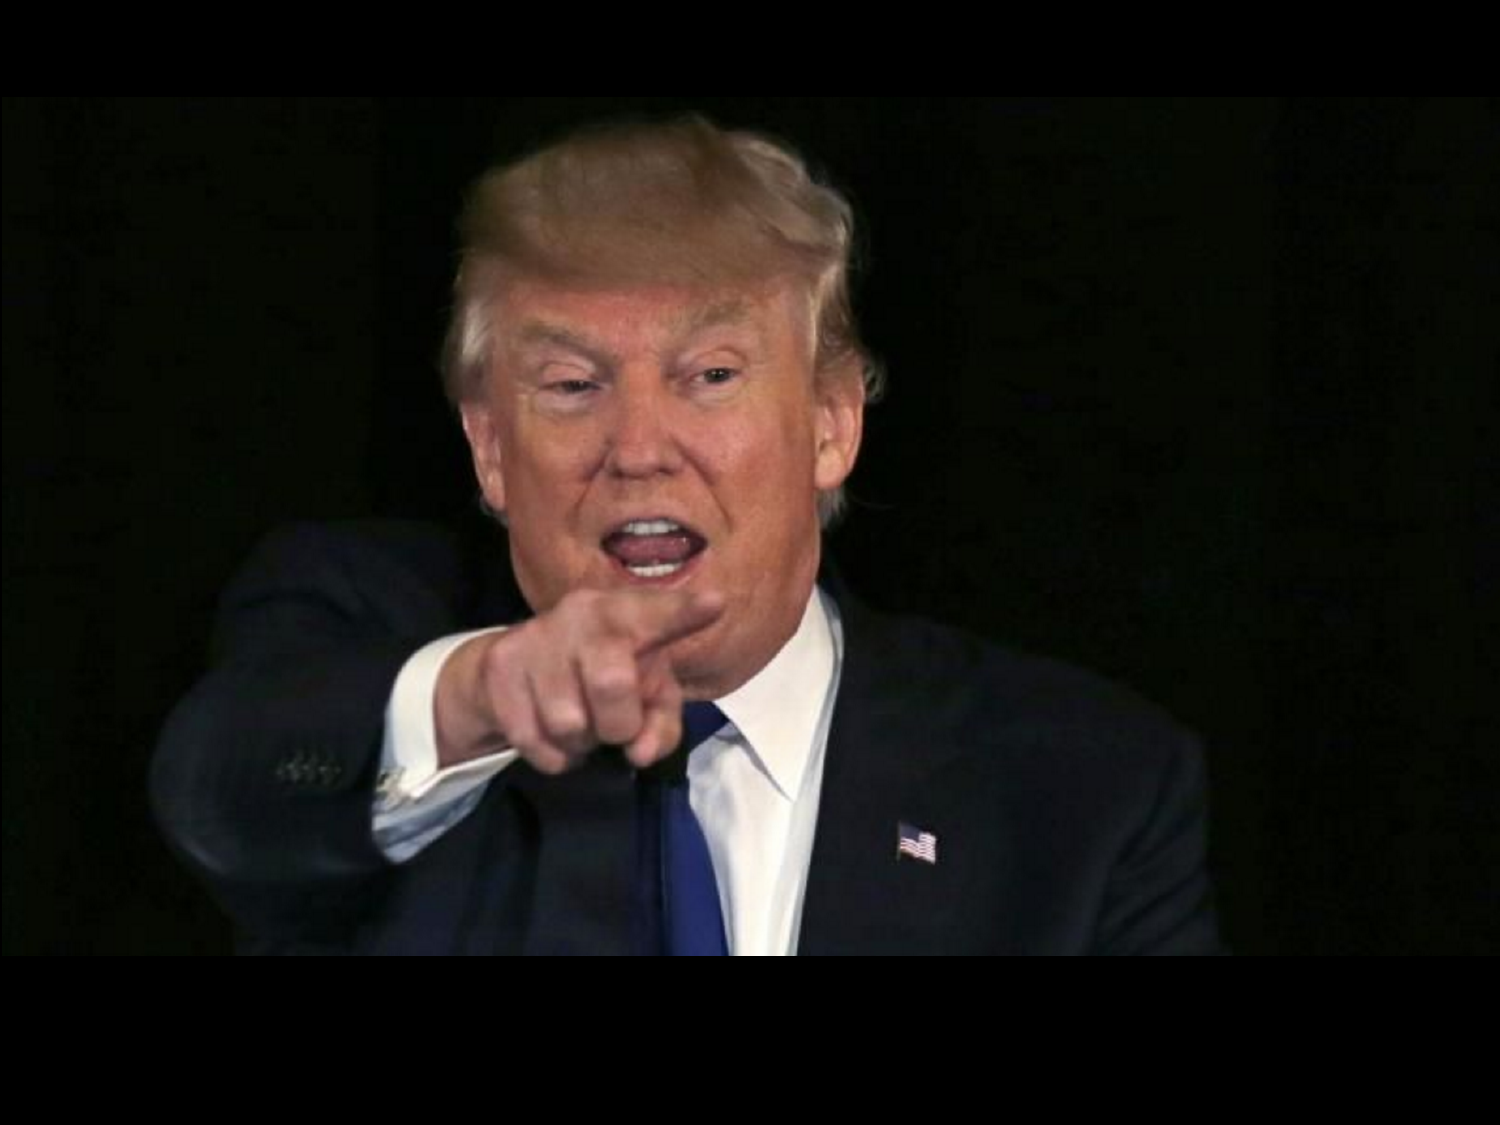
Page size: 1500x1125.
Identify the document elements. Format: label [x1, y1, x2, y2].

picture [1, 97, 1500, 956]
